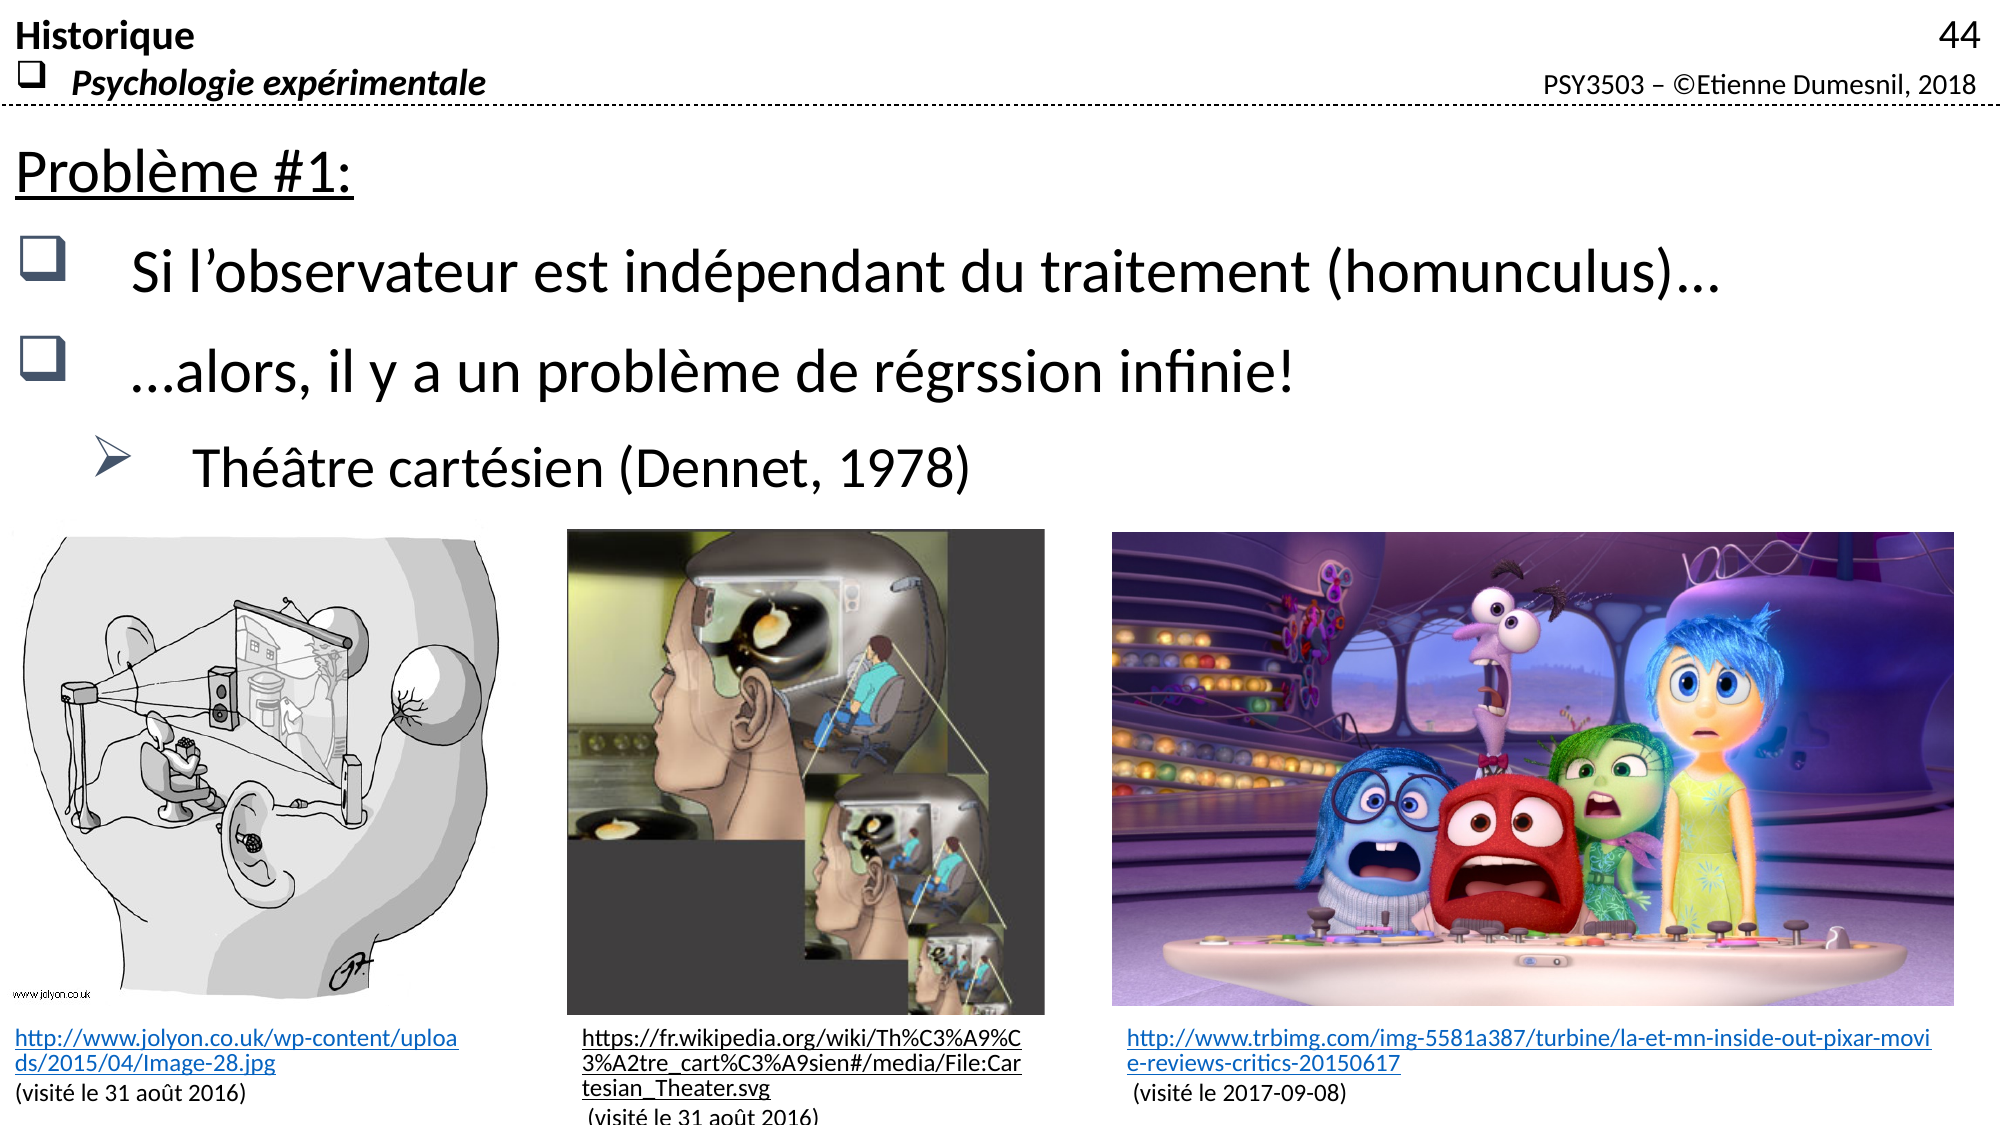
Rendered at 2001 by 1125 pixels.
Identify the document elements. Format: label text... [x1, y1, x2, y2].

text_box http://www.jolyon.co.uk/wp-content/uploads/2015/04/Image-28.jpg (visité le 31 août 2016) [0, 1014, 481, 1090]
picture [1112, 532, 1954, 1006]
text_box http://www.trbimg.com/img-5581a387/turbine/la-et-mn-inside-out-pixar-movie-reviews-critics-20150617 (visité le 2017-09-08) [1112, 1014, 1954, 1090]
text_box Problème #1: Si l’observateur est indépendant du traitement (homunculus)... …alors, il y a un problème de régrssion infinie! Théâtre cartésien (Dennet, 1978) [0, 122, 2000, 1100]
picture [567, 529, 1045, 1015]
text_box https://fr.wikipedia.org/wiki/Th%C3%A9%C3%A2tre_cart%C3%A9sien#/media/File:Cartesian_Theater.svg (visité le 31 août 2016) [567, 1015, 1040, 1090]
text_box Historique Psychologie expérimentale [0, 0, 1530, 105]
picture [0, 519, 522, 1006]
